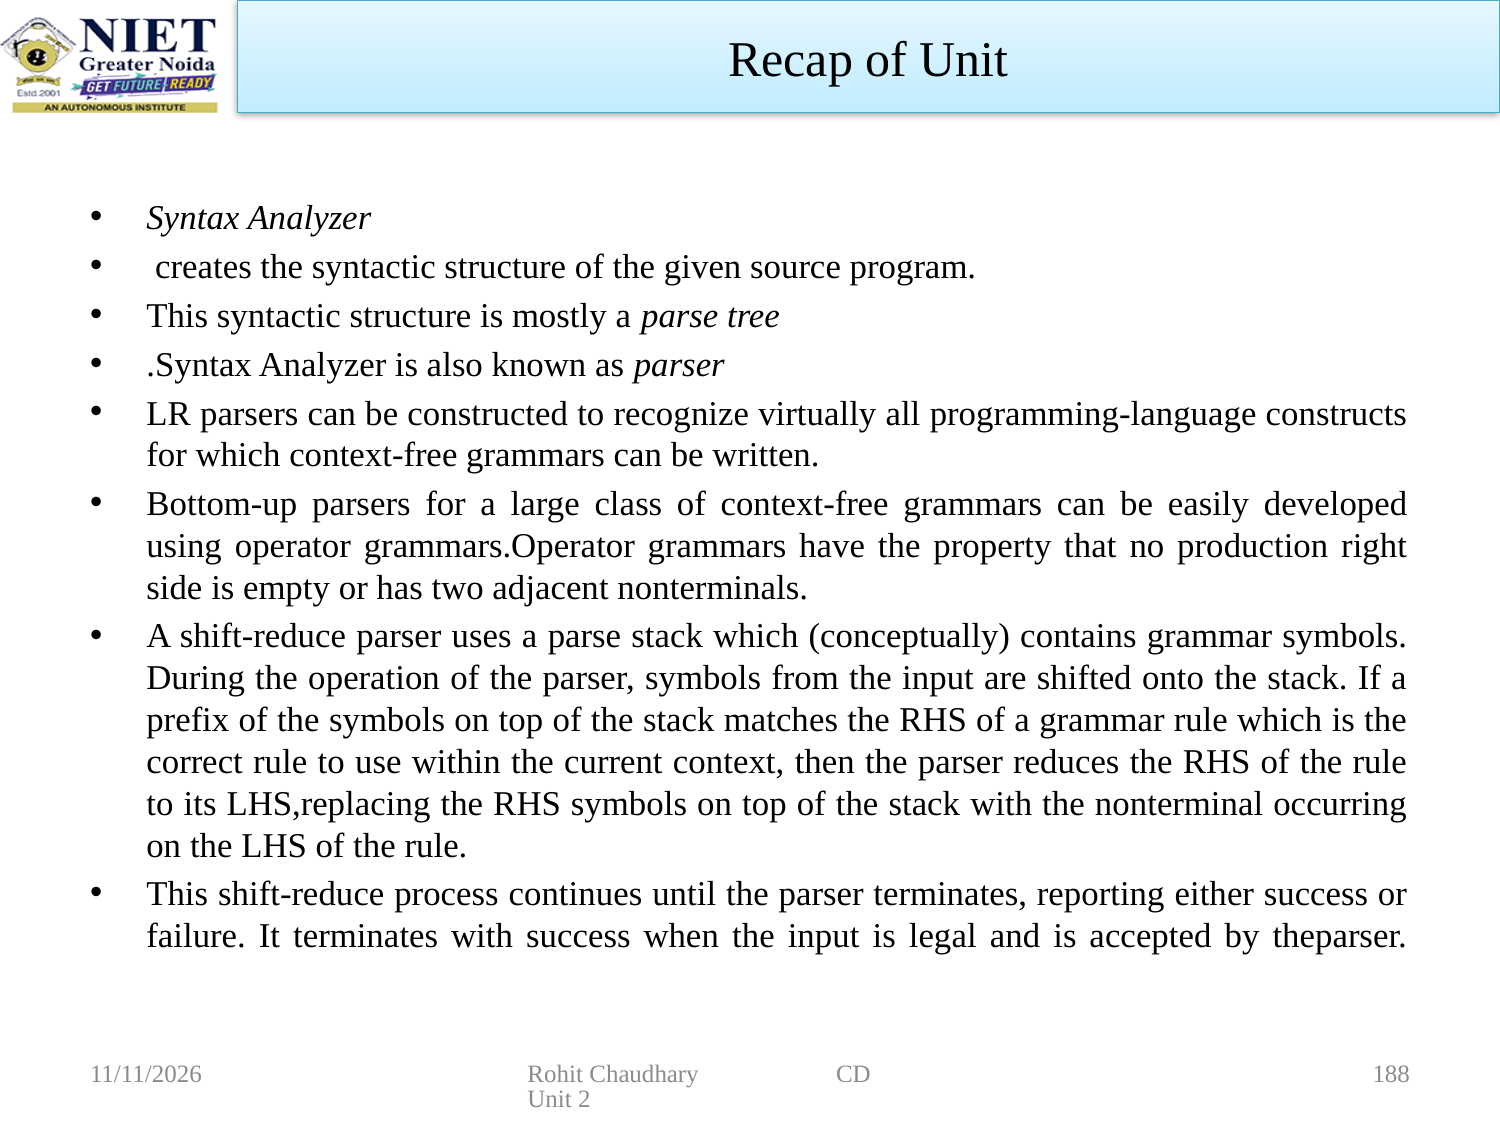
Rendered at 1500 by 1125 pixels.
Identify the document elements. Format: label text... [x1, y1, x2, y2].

slide_number 188 [1074, 1042, 1425, 1103]
list Syntax Analyzer creates the syntactic structure of the given source program. This syntactic structure is mostly a parse tree .Syntax Analyzer is also known as parser LR parsers can be constructed to recognize virtually all programming-language constructs for which context-free grammars can be written. Bottom-up parsers for a large class of context-free grammars can be easily developed using operator grammars.Operator grammars have the property that no production right side is empty or has two adjacent nonterminals. A shift-reduce parser uses a parse stack which (conceptually) contains grammar symbols. During the operation of the parser, symbols from the input are shifted onto the stack. If a prefix of the symbols on top of the stack matches the RHS of a grammar rule which is the correct rule to use within the current context, then the parser reduces the RHS of the rule to its LHS,replacing the RHS symbols on top of the stack with the nonterminal occurring on the LHS of the rule. This shift-reduce process continues until the parser terminates, reporting either success or failure. It terminates with success when the input is legal and is accepted by theparser. [75, 187, 1425, 1005]
footer Rohit Chaudhary CD Unit 2 [512, 1042, 988, 1103]
text_box Recap of Unit [237, 0, 1500, 113]
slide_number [75, 1042, 425, 1103]
picture [0, 16, 218, 113]
